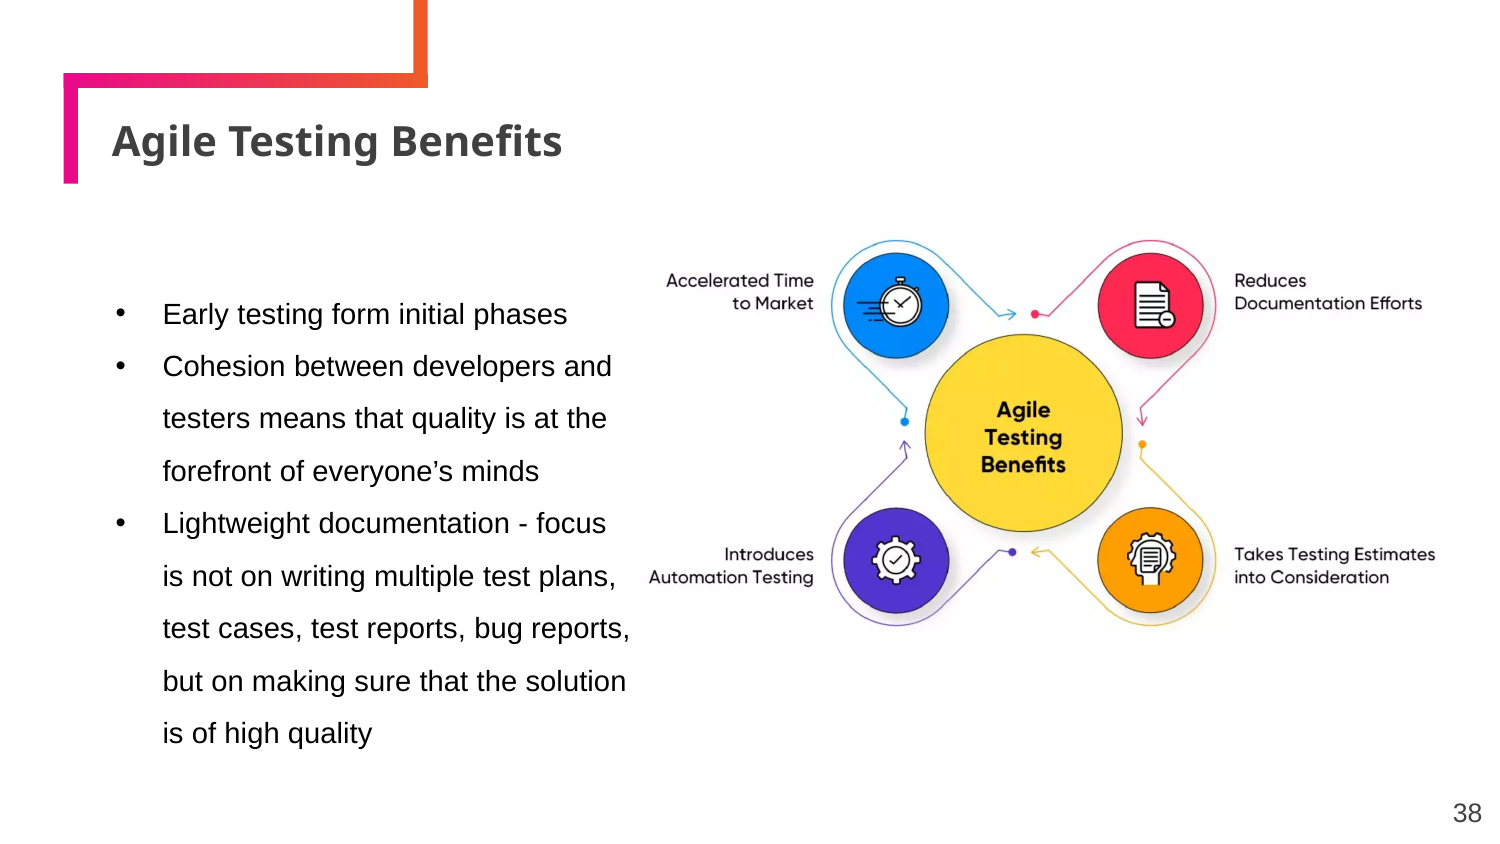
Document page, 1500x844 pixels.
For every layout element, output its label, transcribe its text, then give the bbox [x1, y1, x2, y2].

title Agile Testing Benefits [100, 117, 1455, 169]
slide_number ‹#› [1403, 779, 1494, 844]
picture [620, 219, 1455, 634]
text_box Early testing form initial phases Cohesion between developers and testers means that quality is at the forefront of everyone’s minds Lightweight documentation - focus is not on writing multiple test plans, test cases, test reports, bug reports, but on making sure that the solution is of high quality [100, 269, 650, 757]
